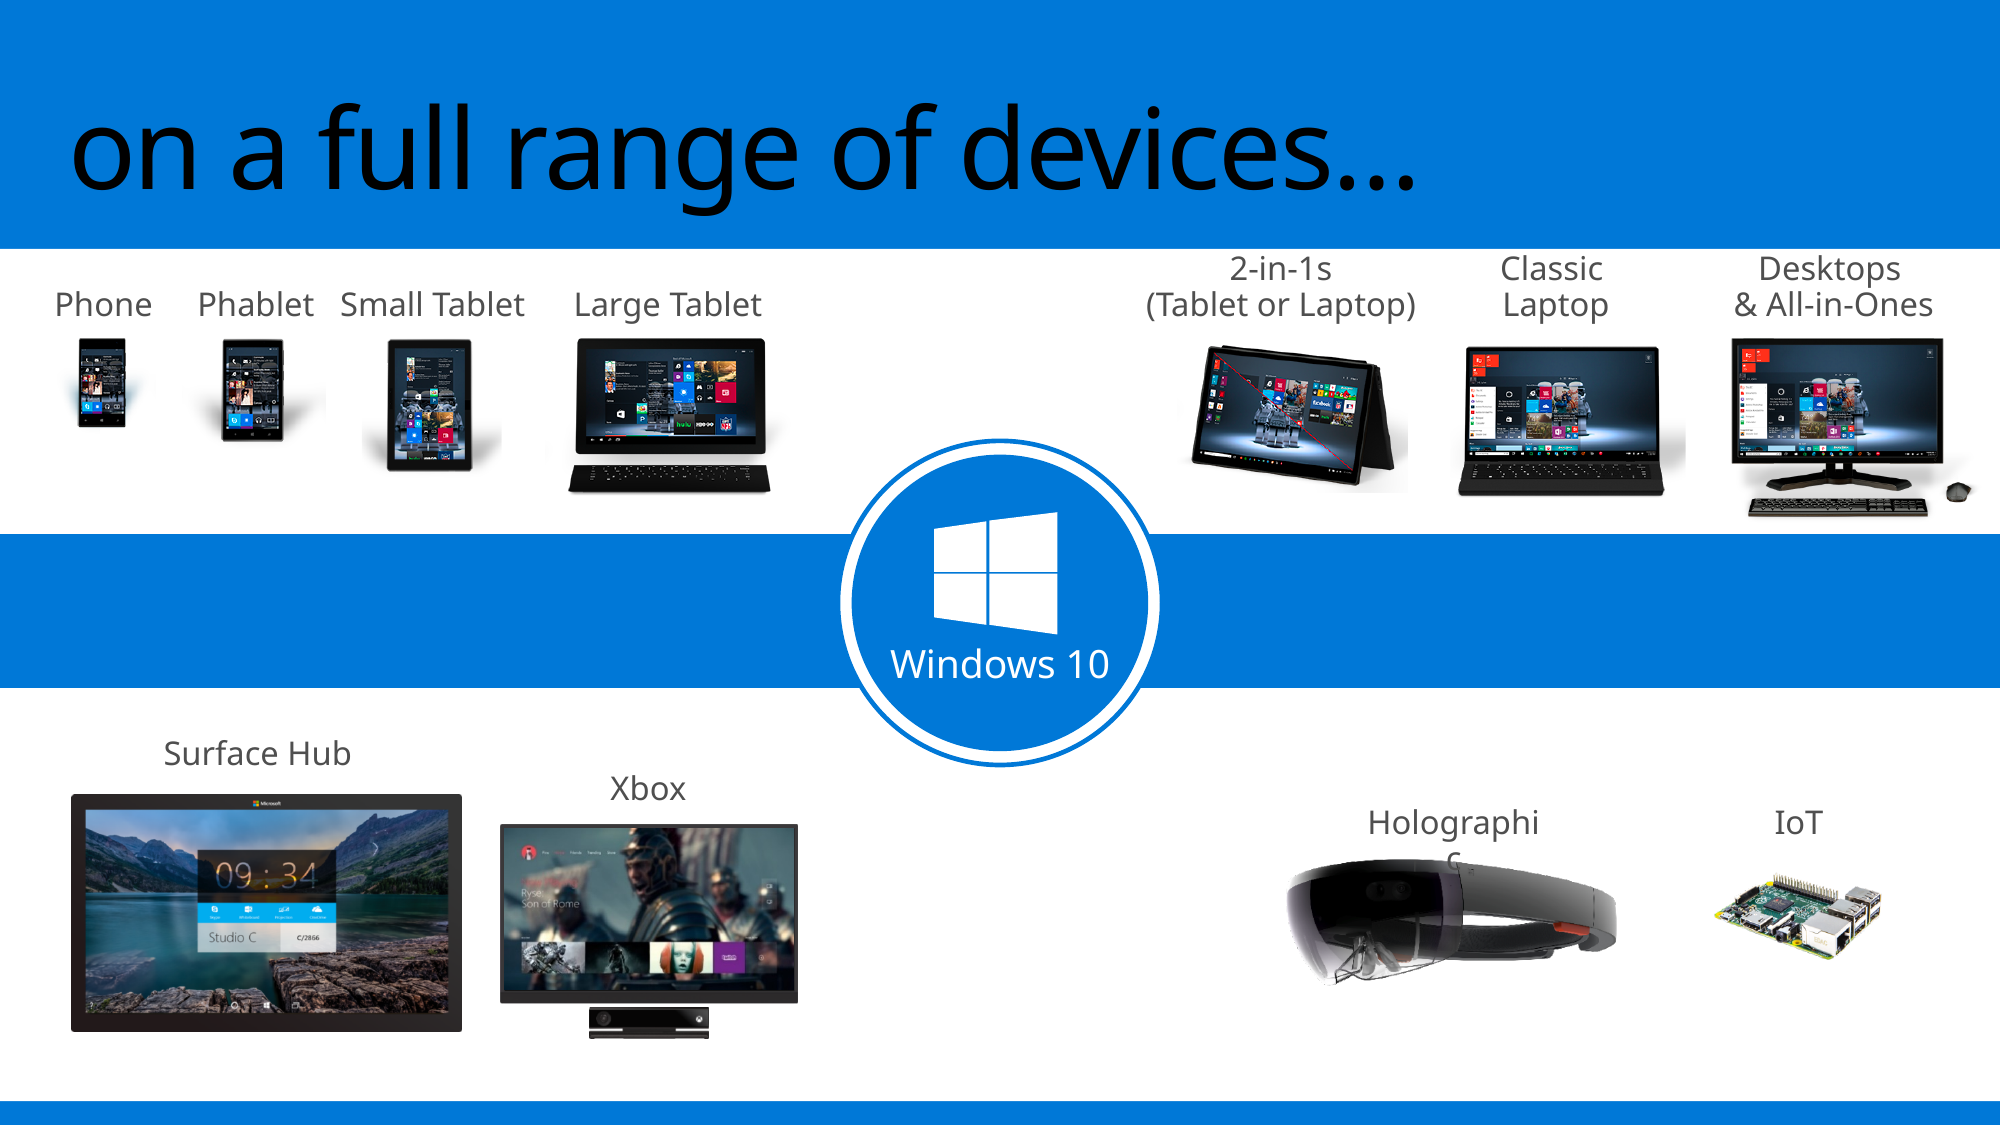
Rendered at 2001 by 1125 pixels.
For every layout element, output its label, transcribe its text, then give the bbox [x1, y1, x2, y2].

picture [1176, 345, 1409, 494]
text_box [933, 439, 1067, 454]
text_box [1172, 534, 2000, 688]
text_box Xbox [598, 772, 698, 808]
text_box IoT [1698, 806, 1900, 843]
picture [1730, 338, 1982, 523]
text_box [828, 454, 1172, 752]
text_box Classic Laptop [1477, 252, 1635, 324]
picture [57, 338, 156, 434]
picture [182, 338, 326, 449]
picture [71, 794, 462, 1033]
text_box 2-in-1s (Tablet or Laptop) [1119, 252, 1443, 324]
text_box Large Tablet [508, 288, 828, 324]
text_box Surface Hub [155, 737, 361, 773]
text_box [500, 824, 798, 1039]
title on a full range of devices… [44, 77, 1957, 225]
text_box [0, 248, 2000, 534]
text_box Phone [48, 288, 159, 324]
text_box Phablet [186, 288, 325, 324]
picture [1271, 853, 1633, 996]
text_box Holographic [1362, 806, 1545, 853]
text_box Small Tablet [337, 288, 508, 324]
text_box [1708, 864, 1889, 967]
text_box Desktops & All-in-Ones [1676, 252, 1992, 324]
text_box [0, 534, 828, 688]
picture [1450, 345, 1686, 498]
text_box [934, 752, 1066, 766]
picture [544, 338, 792, 496]
text_box [0, 688, 2000, 1102]
picture [361, 338, 502, 479]
